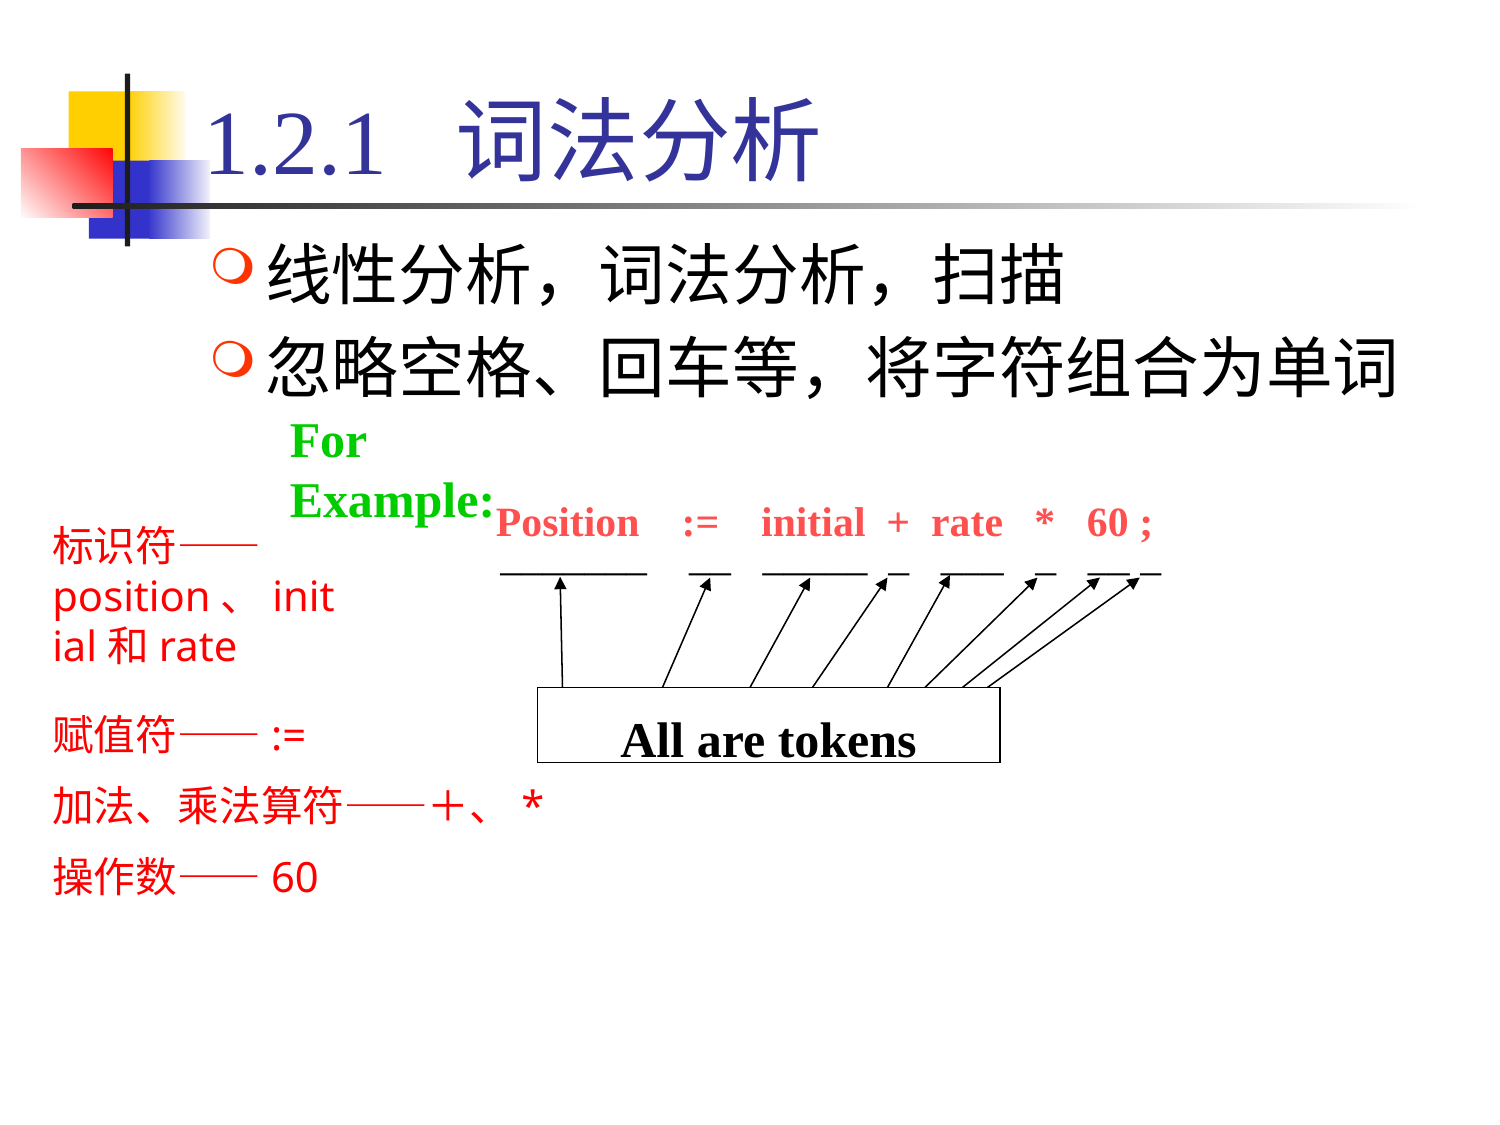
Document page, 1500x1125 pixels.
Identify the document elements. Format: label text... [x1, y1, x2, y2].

text_box [924, 586, 1035, 688]
text_box [887, 586, 950, 688]
text_box [537, 687, 1000, 763]
text_box For Example: [274, 399, 575, 487]
title 1.2.1 词法分析 [188, 12, 1468, 200]
text_box Position := initial + rate * 60 ; [262, 487, 1388, 521]
text_box [812, 586, 887, 688]
text_box [962, 586, 1097, 688]
text_box 标识符——position、initial和rate [37, 512, 350, 678]
text_box [662, 586, 711, 688]
text_box [749, 586, 810, 688]
text_box 赋值符——:= 加法、乘法算符——＋、* 操作数——60 [37, 701, 644, 909]
text_box _______ __ _____ _ ___ _ __ _ [350, 521, 1391, 586]
text_box [554, 586, 567, 688]
list 线性分析，词法分析，扫描 忽略空格、回车等，将字符组合为单词 [193, 224, 1469, 1000]
text_box All are tokens [562, 699, 975, 775]
